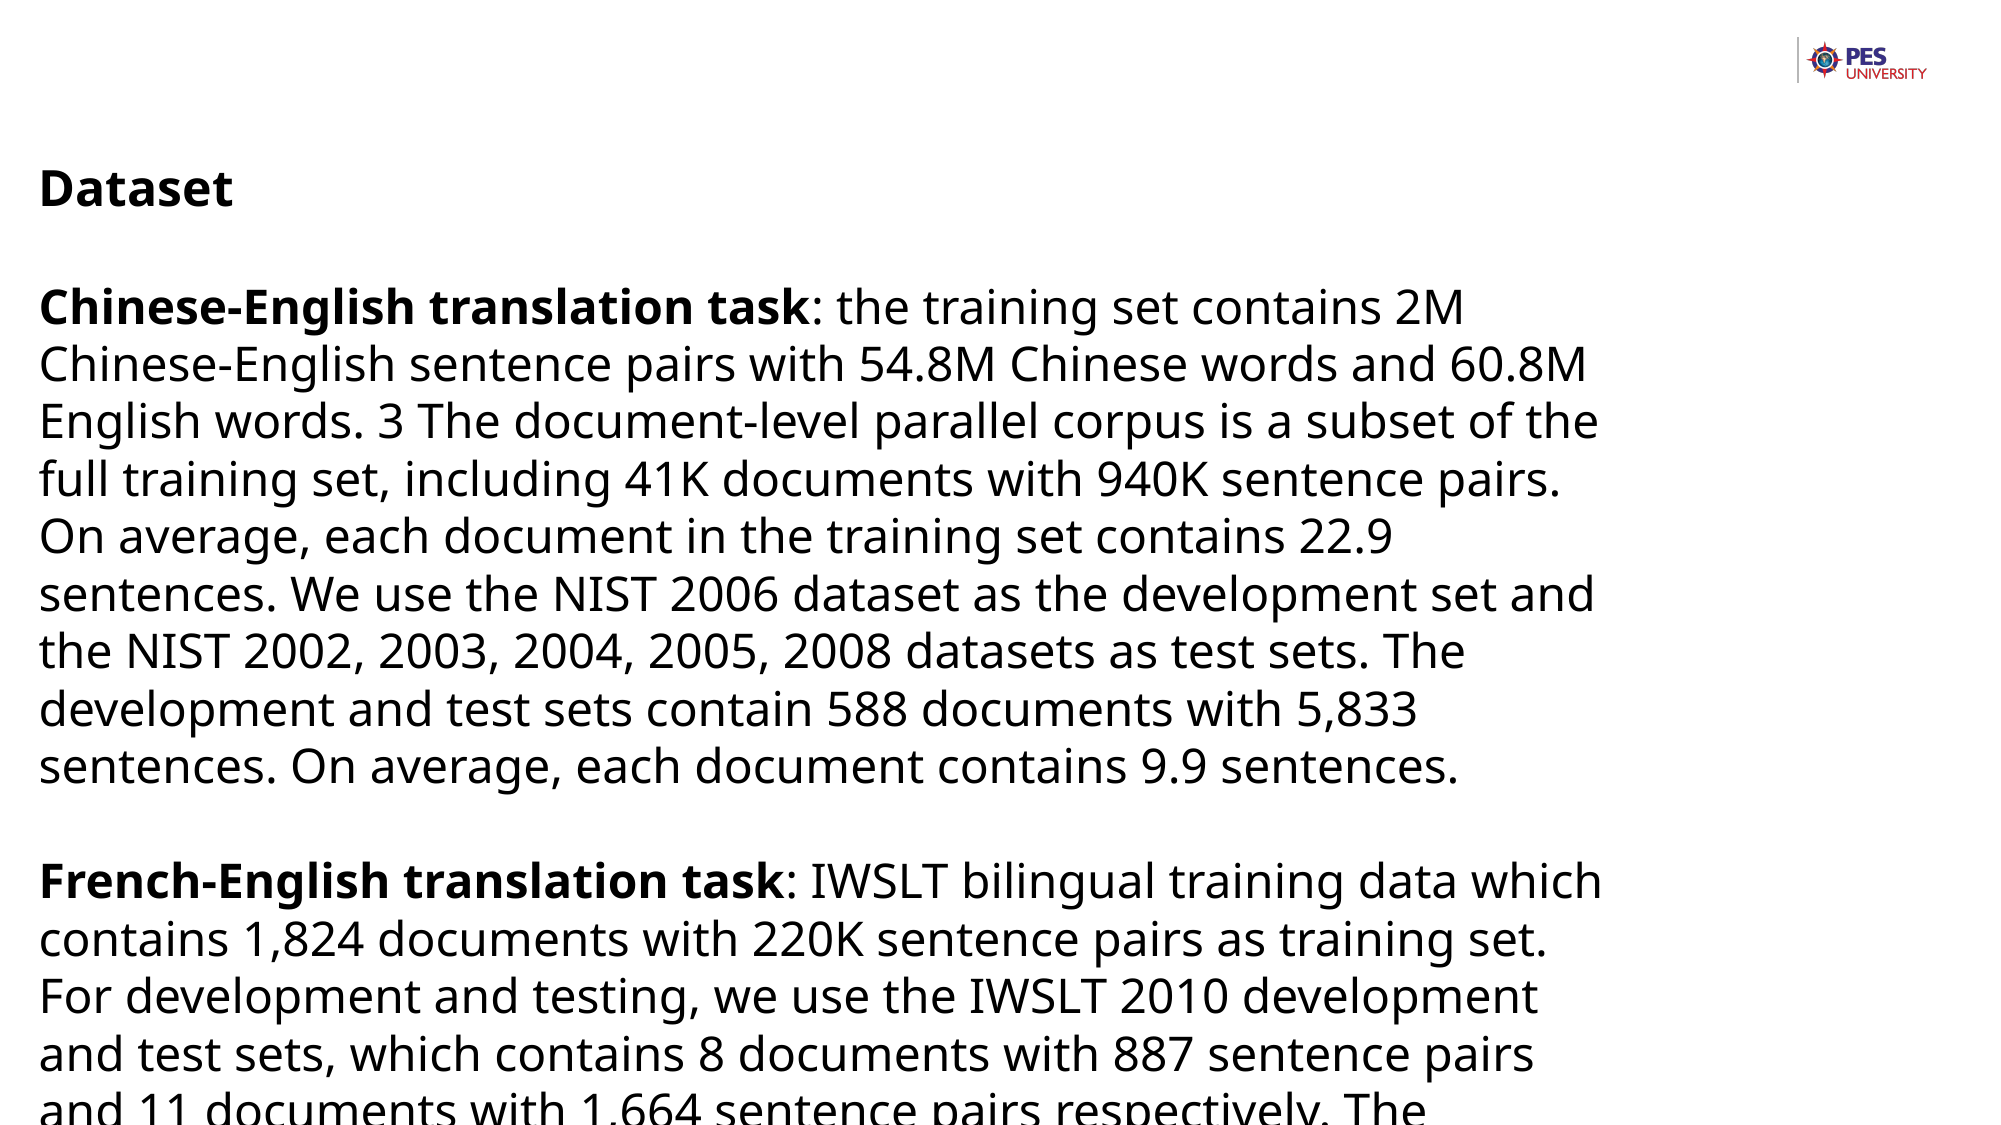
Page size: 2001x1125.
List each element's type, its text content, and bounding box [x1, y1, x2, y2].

text_box Dataset Chinese-English translation task: the training set contains 2M Chinese-English sentence pairs with 54.8M Chinese words and 60.8M English words. 3 The document-level parallel corpus is a subset of the full training set, including 41K documents with 940K sentence pairs. On average, each document in the training set contains 22.9 sentences. We use the NIST 2006 dataset as the development set and the NIST 2002, 2003, 2004, 2005, 2008 datasets as test sets. The development and test sets contain 588 documents with 5,833 sentences. On average, each document contains 9.9 sentences. French-English translation task: IWSLT bilingual training data which contains 1,824 documents with 220K sentence pairs as training set. For development and testing, we use the IWSLT 2010 development and test sets, which contains 8 documents with 887 sentence pairs and 11 documents with 1,664 sentence pairs respectively. The evaluation metric for both tasks is case-insensitive BLEU score as calculated by the multi-bleu.perl script. [23, 141, 1649, 1041]
picture [1806, 41, 1927, 79]
